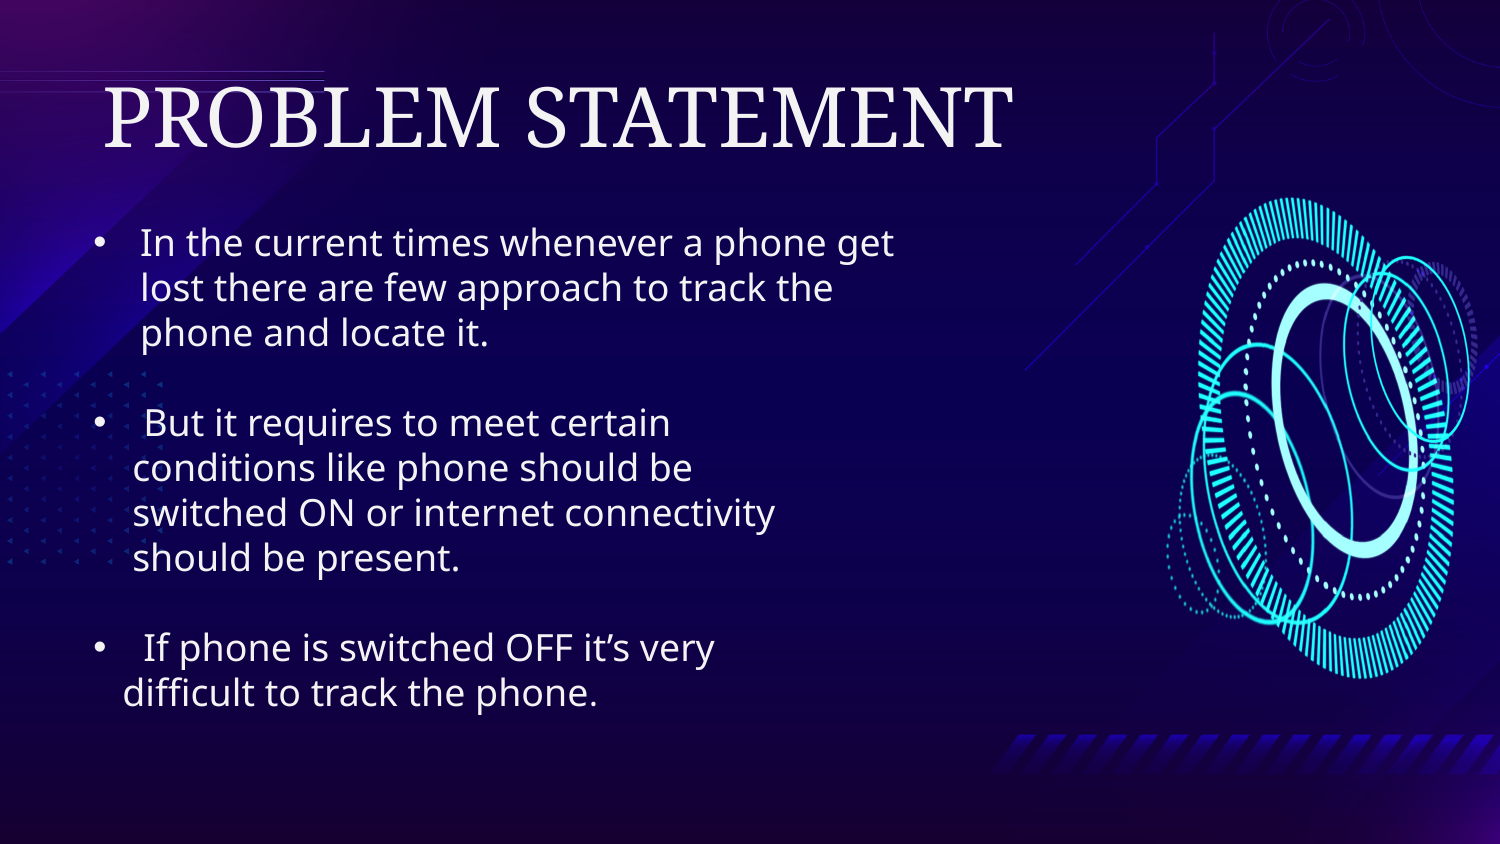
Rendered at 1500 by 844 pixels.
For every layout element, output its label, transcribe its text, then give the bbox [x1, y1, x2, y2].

picture [0, 0, 1500, 844]
subtitle In the current times whenever a phone get lost there are few approach to track the phone and locate it. But it requires to meet certain conditions like phone should be switched ON or internet connectivity should be present. If phone is switched OFF it’s very difficult to track the phone. [53, 204, 940, 640]
title PROBLEM STATEMENT [1, 23, 1116, 179]
